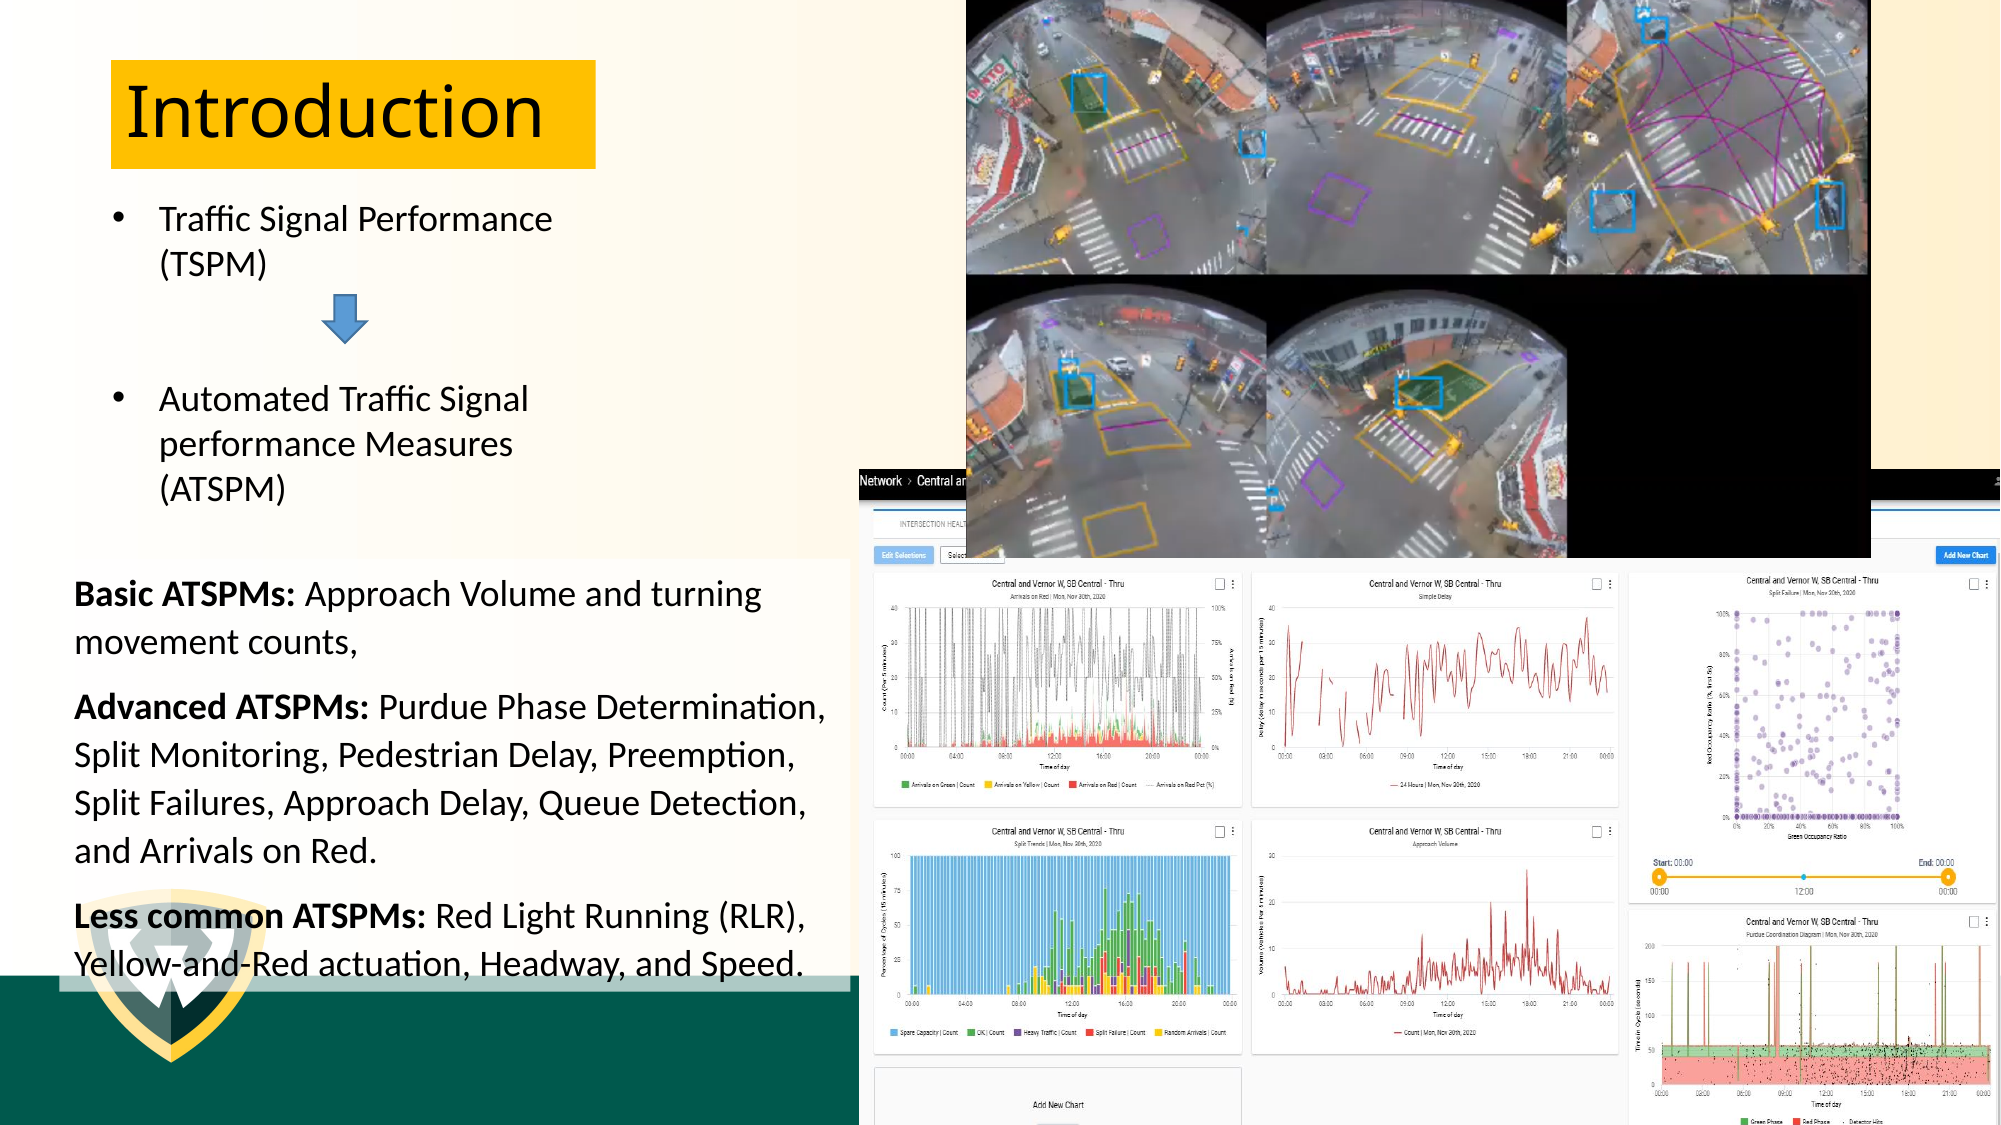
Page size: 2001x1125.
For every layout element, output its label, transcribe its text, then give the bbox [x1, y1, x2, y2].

text_box Traffic Signal Performance (TSPM) Automated Traffic Signal performance Measures (ATSPM) [97, 186, 623, 517]
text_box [965, 0, 1872, 559]
title Introduction [111, 60, 596, 169]
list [859, 469, 2000, 1125]
picture [0, 0, 965, 1125]
picture [1872, 0, 2001, 1125]
text_box Basic ATSPMs: Approach Volume and turning movement counts, Advanced ATSPMs: Purdue Phase Determination, Split Monitoring, Pedestrian Delay, Preemption, Split Failures, Approach Delay, Queue Detection, and Arrivals on Red. Less common ATSPMs: Red Light Running (RLR), Yellow-and-Red actuation, Headway, and Speed. [59, 558, 851, 992]
text_box [321, 294, 369, 345]
